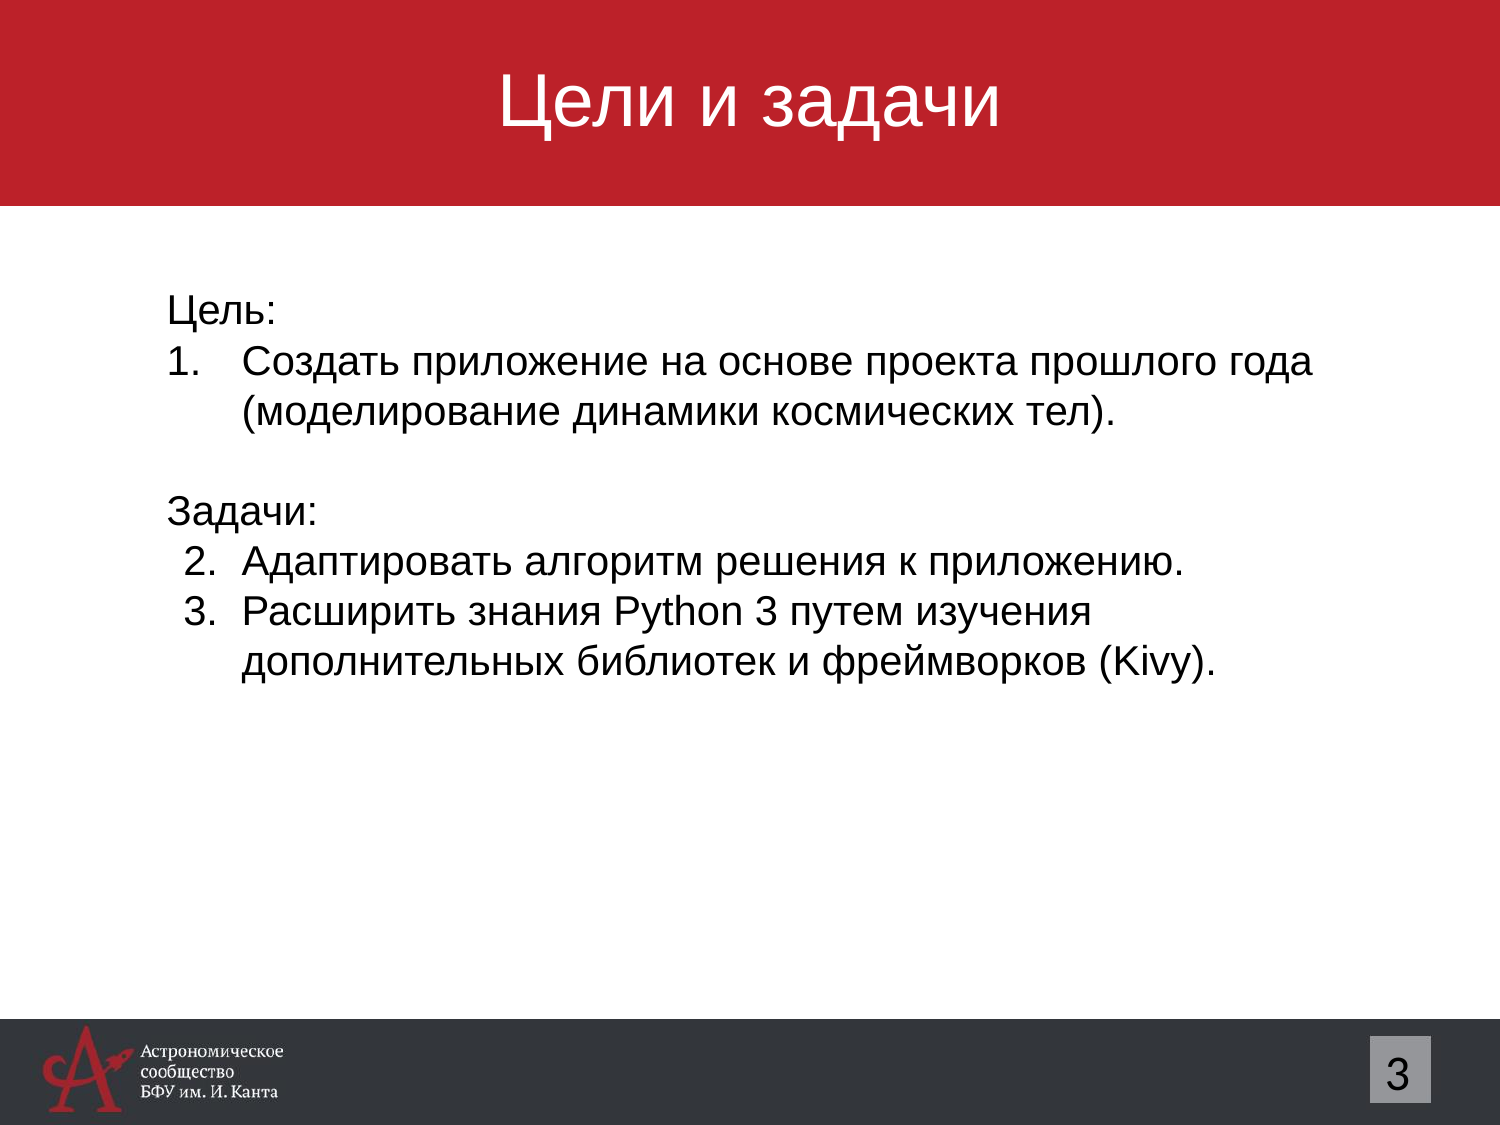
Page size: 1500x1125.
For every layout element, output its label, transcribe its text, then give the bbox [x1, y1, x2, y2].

picture [0, 0, 1500, 1125]
title Цели и задачи [75, 3, 1425, 191]
slide_number 3 [1364, 1035, 1425, 1106]
